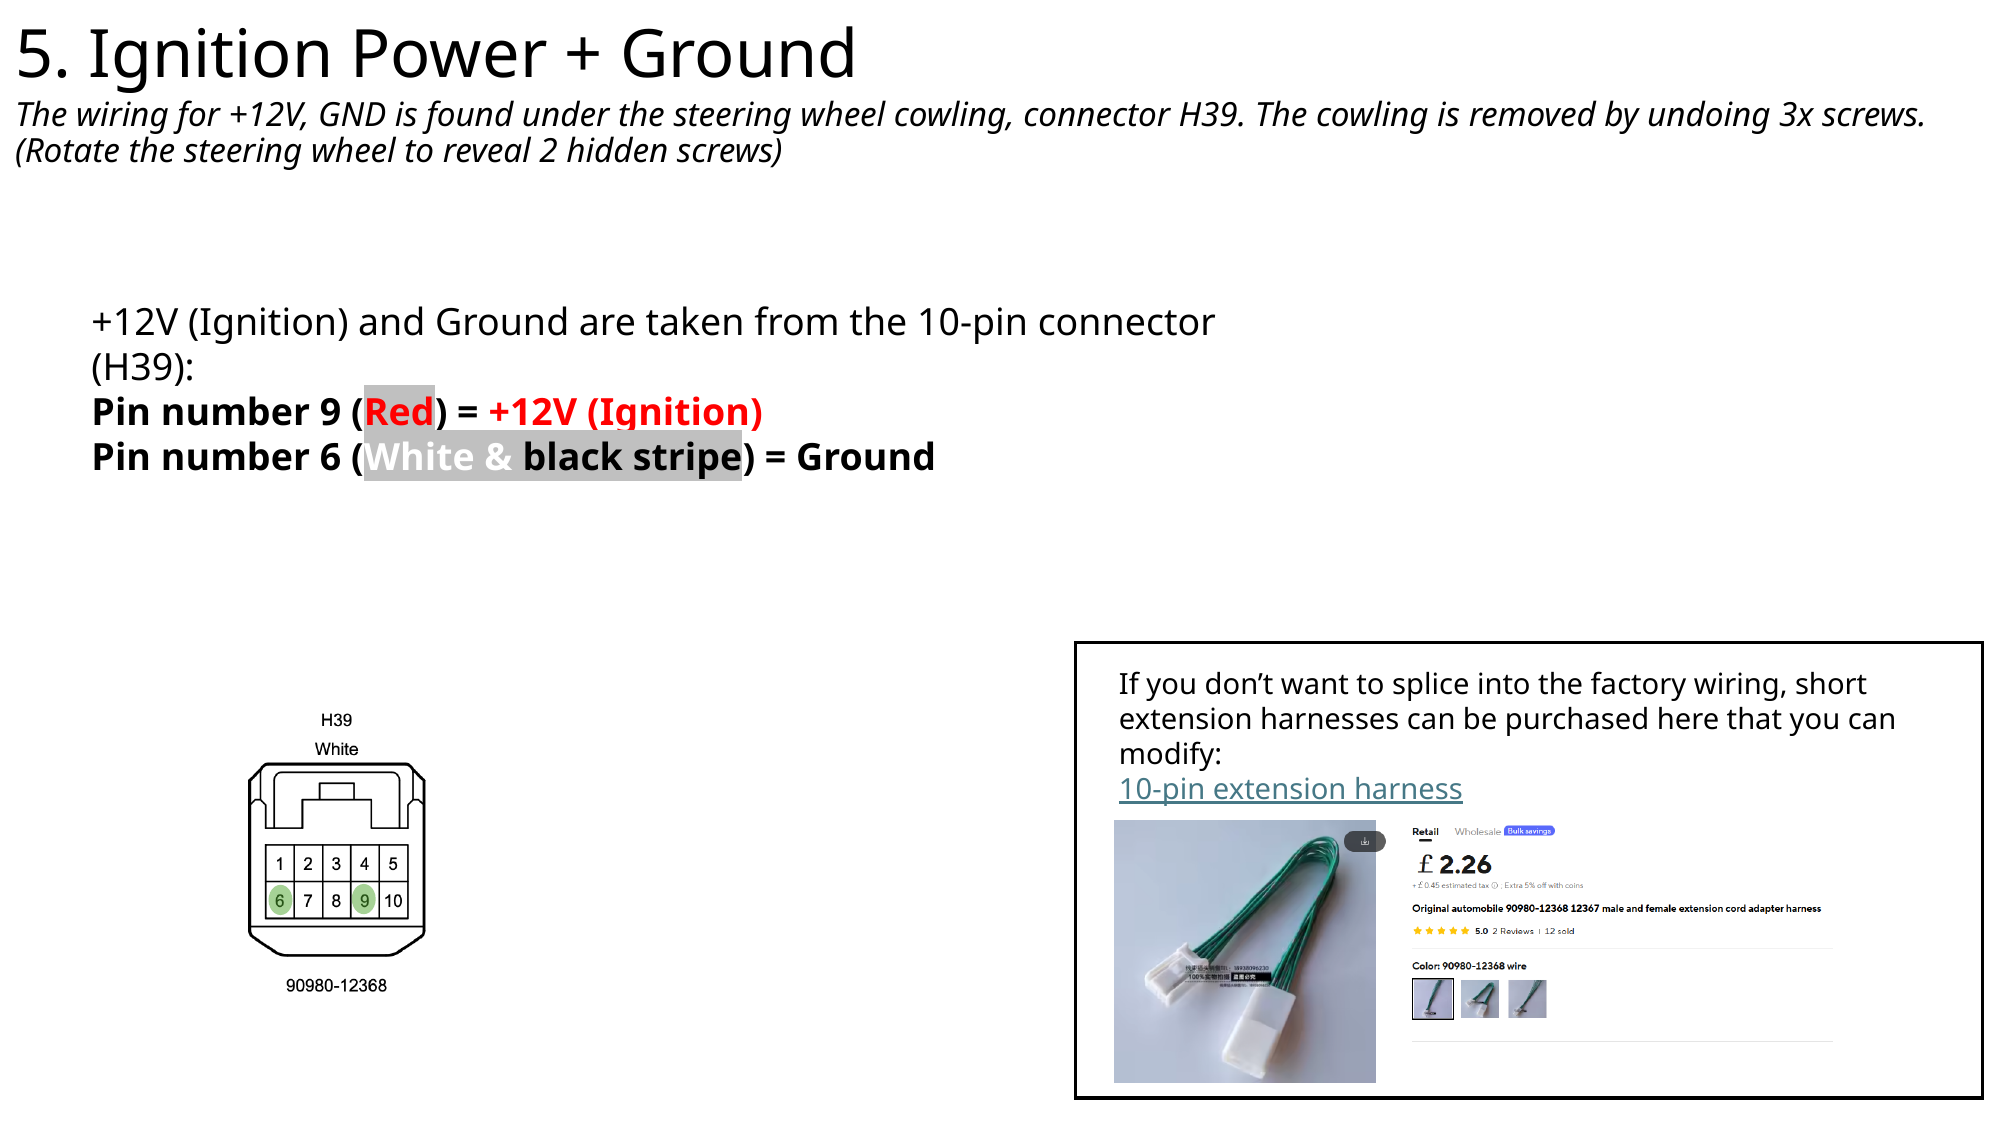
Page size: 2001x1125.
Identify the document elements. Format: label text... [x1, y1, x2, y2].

text_box +12V (Ignition) and Ground are taken from the 10-pin connector (H39): Pin number 9 (Red) = +12V (Ignition) Pin number 6 (White & black stripe) = Ground [76, 290, 1244, 485]
title 5. Ignition Power + Ground [0, 0, 1725, 90]
picture [218, 696, 472, 1027]
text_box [1074, 641, 1984, 1099]
text_box The wiring for +12V, GND is found under the steering wheel cowling, connector H39. The cowling is removed by undoing 3x screws. (Rotate the steering wheel to reveal 2 hidden screws) [0, 90, 1983, 189]
